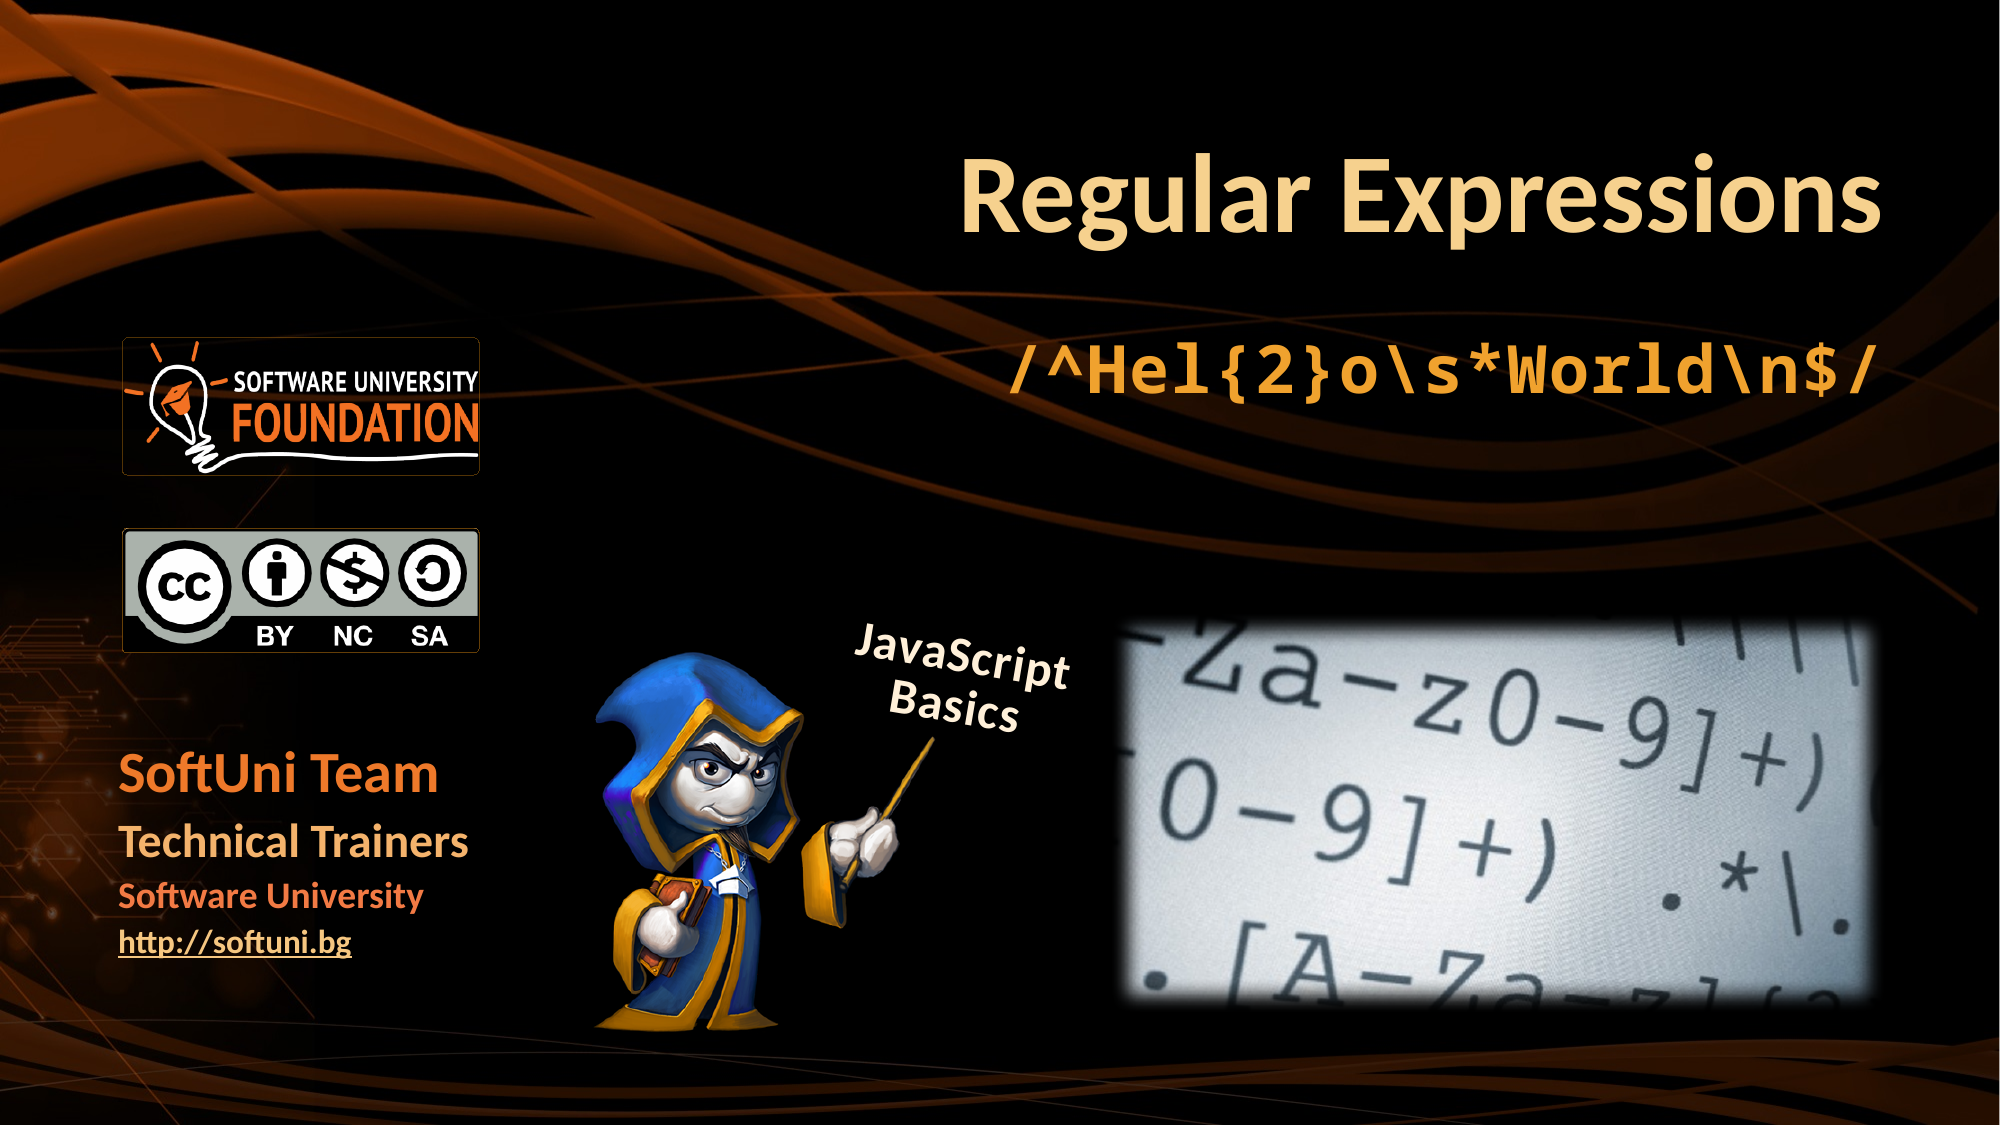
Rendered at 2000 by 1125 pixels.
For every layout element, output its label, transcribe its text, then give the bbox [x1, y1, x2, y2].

picture [0, 0, 2000, 1125]
list http://softuni.bg [112, 912, 587, 967]
list Technical Trainers [112, 800, 587, 862]
text_box JavaScript Basics [840, 604, 1091, 761]
subtitle /^Hel{2}o\s*World\n$/ [587, 322, 1885, 538]
title Regular Expressions [587, 75, 1885, 318]
list Software University [112, 862, 587, 912]
list SoftUni Team [112, 723, 587, 800]
